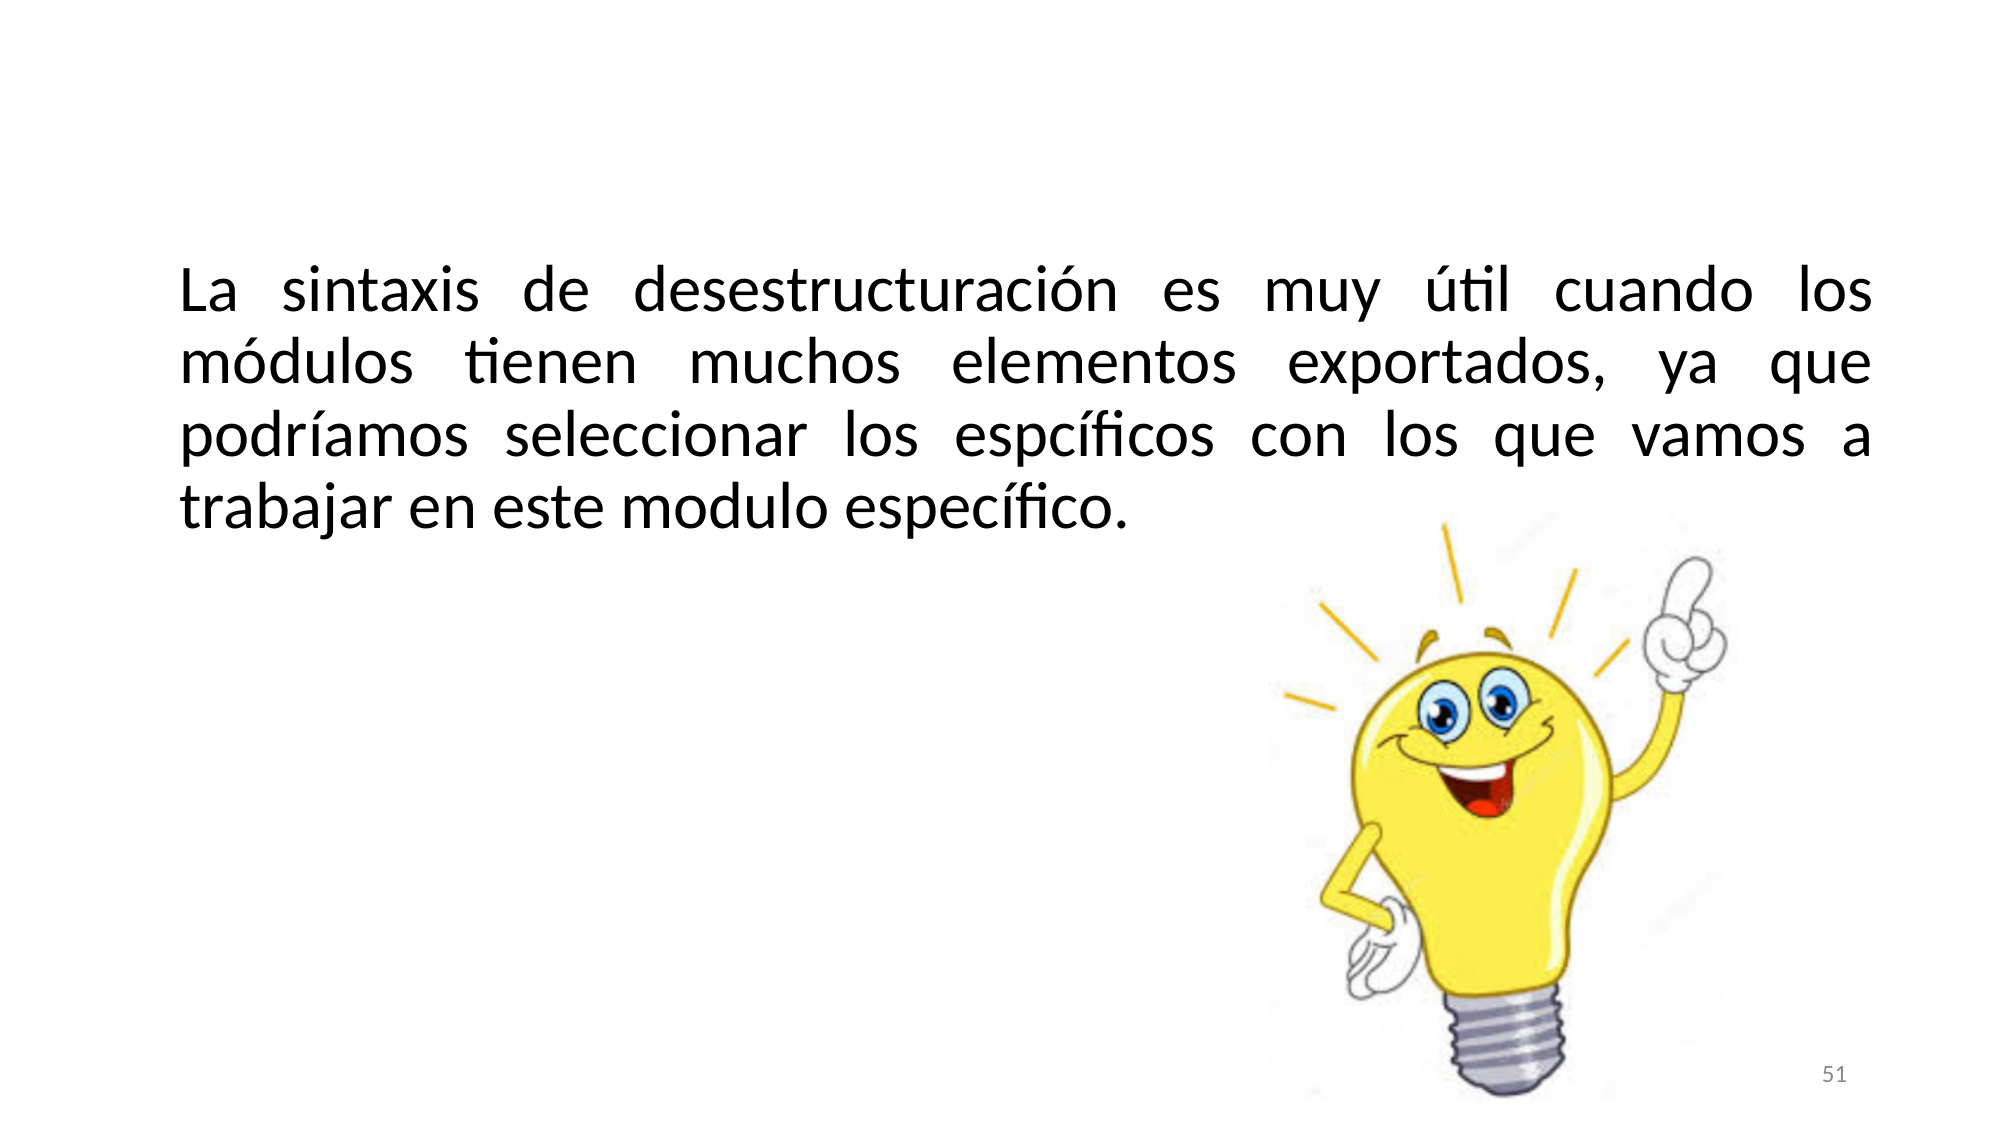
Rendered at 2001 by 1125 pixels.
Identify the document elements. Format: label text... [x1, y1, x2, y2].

list La sintaxis de desestructuración es muy útil cuando los módulos tienen muchos elementos exportados, ya que podríamos seleccionar los espcíficos con los que vamos a trabajar en este modulo específico. [164, 246, 1890, 804]
picture [1268, 505, 1739, 1103]
slide_number 51 [1739, 1042, 1863, 1103]
